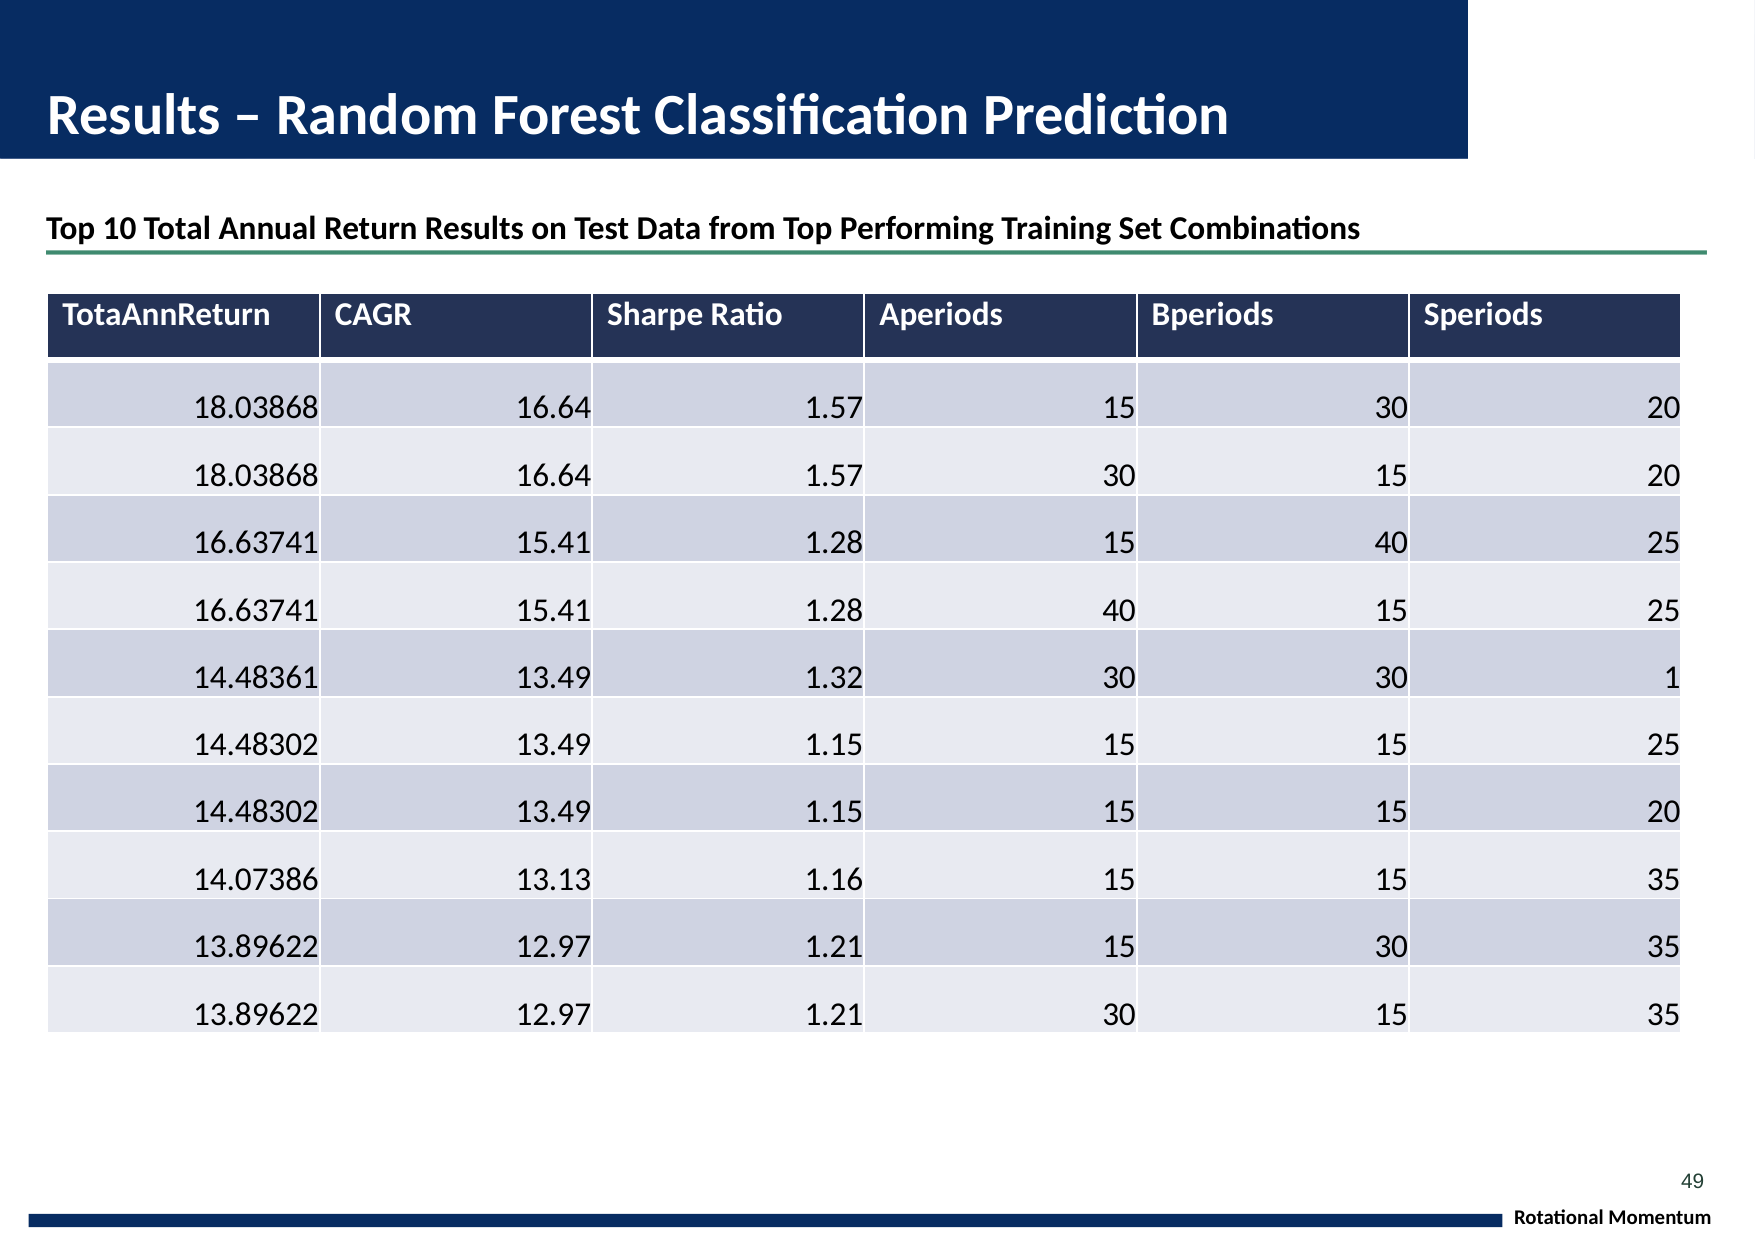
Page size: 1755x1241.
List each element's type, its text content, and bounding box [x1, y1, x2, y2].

text_box Top 10 Total Annual Return Results on Test Data from Top Performing Training Set Combinations [46, 202, 1707, 251]
table_cell 16.63741 [48, 496, 319, 561]
table_cell 16.64 [321, 428, 591, 494]
table_cell 40 [865, 563, 1136, 628]
table_header TotaAnnReturn [48, 294, 319, 357]
table_cell 1.28 [593, 496, 863, 561]
table_header Sharpe Ratio [593, 294, 863, 357]
table_header Aperiods [865, 294, 1136, 357]
slide_number 49 [1681, 1167, 1707, 1193]
table_cell 1.15 [593, 698, 863, 763]
table_cell 1.28 [593, 563, 863, 628]
table_cell 13.49 [321, 698, 591, 763]
table_cell 20 [1410, 765, 1680, 830]
table_cell 14.48302 [48, 765, 319, 830]
table_cell 25 [1410, 496, 1680, 561]
table_cell 20 [1410, 363, 1680, 426]
table_cell 15 [865, 832, 1136, 898]
table_cell 14.07386 [48, 832, 319, 898]
table_cell 14.48361 [48, 630, 319, 696]
table_cell 12.97 [321, 899, 591, 965]
table_cell 15 [865, 899, 1136, 965]
table_cell 1.15 [593, 765, 863, 830]
table_cell 30 [865, 428, 1136, 494]
table_cell 30 [1138, 630, 1408, 696]
table_cell 13.89622 [48, 899, 319, 965]
table_cell 18.03868 [48, 428, 319, 494]
table_cell 20 [1410, 428, 1680, 494]
table_cell 15 [865, 765, 1136, 830]
table_header CAGR [321, 294, 591, 357]
table_cell 1.57 [593, 428, 863, 494]
title Results – Random Forest Classification Prediction [47, 75, 1471, 147]
table_cell 16.64 [321, 363, 591, 426]
table_cell 1.16 [593, 832, 863, 898]
table_cell 15 [1138, 428, 1408, 494]
table_cell 30 [865, 630, 1136, 696]
table_cell 15 [1138, 698, 1408, 763]
table_cell 13.49 [321, 630, 591, 696]
table_cell 30 [1138, 363, 1408, 426]
table_cell 1.32 [593, 630, 863, 696]
table_cell 12.97 [321, 967, 591, 1032]
table_cell 15 [1138, 765, 1408, 830]
table_cell 15.41 [321, 563, 591, 628]
table_cell 1.57 [593, 363, 863, 426]
table_cell 14.48302 [48, 698, 319, 763]
table_cell 40 [1138, 496, 1408, 561]
table_cell 15 [1138, 563, 1408, 628]
table_cell 25 [1410, 563, 1680, 628]
table_cell 35 [1410, 899, 1680, 965]
table_cell 30 [1138, 899, 1408, 965]
table_cell 13.89622 [48, 967, 319, 1032]
table_cell 1.21 [593, 899, 863, 965]
table_cell 15 [1138, 832, 1408, 898]
table_cell 25 [1410, 698, 1680, 763]
table_header Bperiods [1138, 294, 1408, 357]
table_cell 15 [865, 363, 1136, 426]
table_cell 15.41 [321, 496, 591, 561]
table_header Speriods [1410, 294, 1680, 357]
table_cell 18.03868 [48, 363, 319, 426]
table_cell 30 [865, 967, 1136, 1032]
table_cell 1.21 [593, 967, 863, 1032]
table_cell 35 [1410, 967, 1680, 1032]
table_cell 13.49 [321, 765, 591, 830]
table_cell 1 [1410, 630, 1680, 696]
table_cell 13.13 [321, 832, 591, 898]
table_cell 15 [865, 698, 1136, 763]
table_cell 16.63741 [48, 563, 319, 628]
table_cell 15 [865, 496, 1136, 561]
table_cell 35 [1410, 832, 1680, 898]
table_cell 15 [1138, 967, 1408, 1032]
